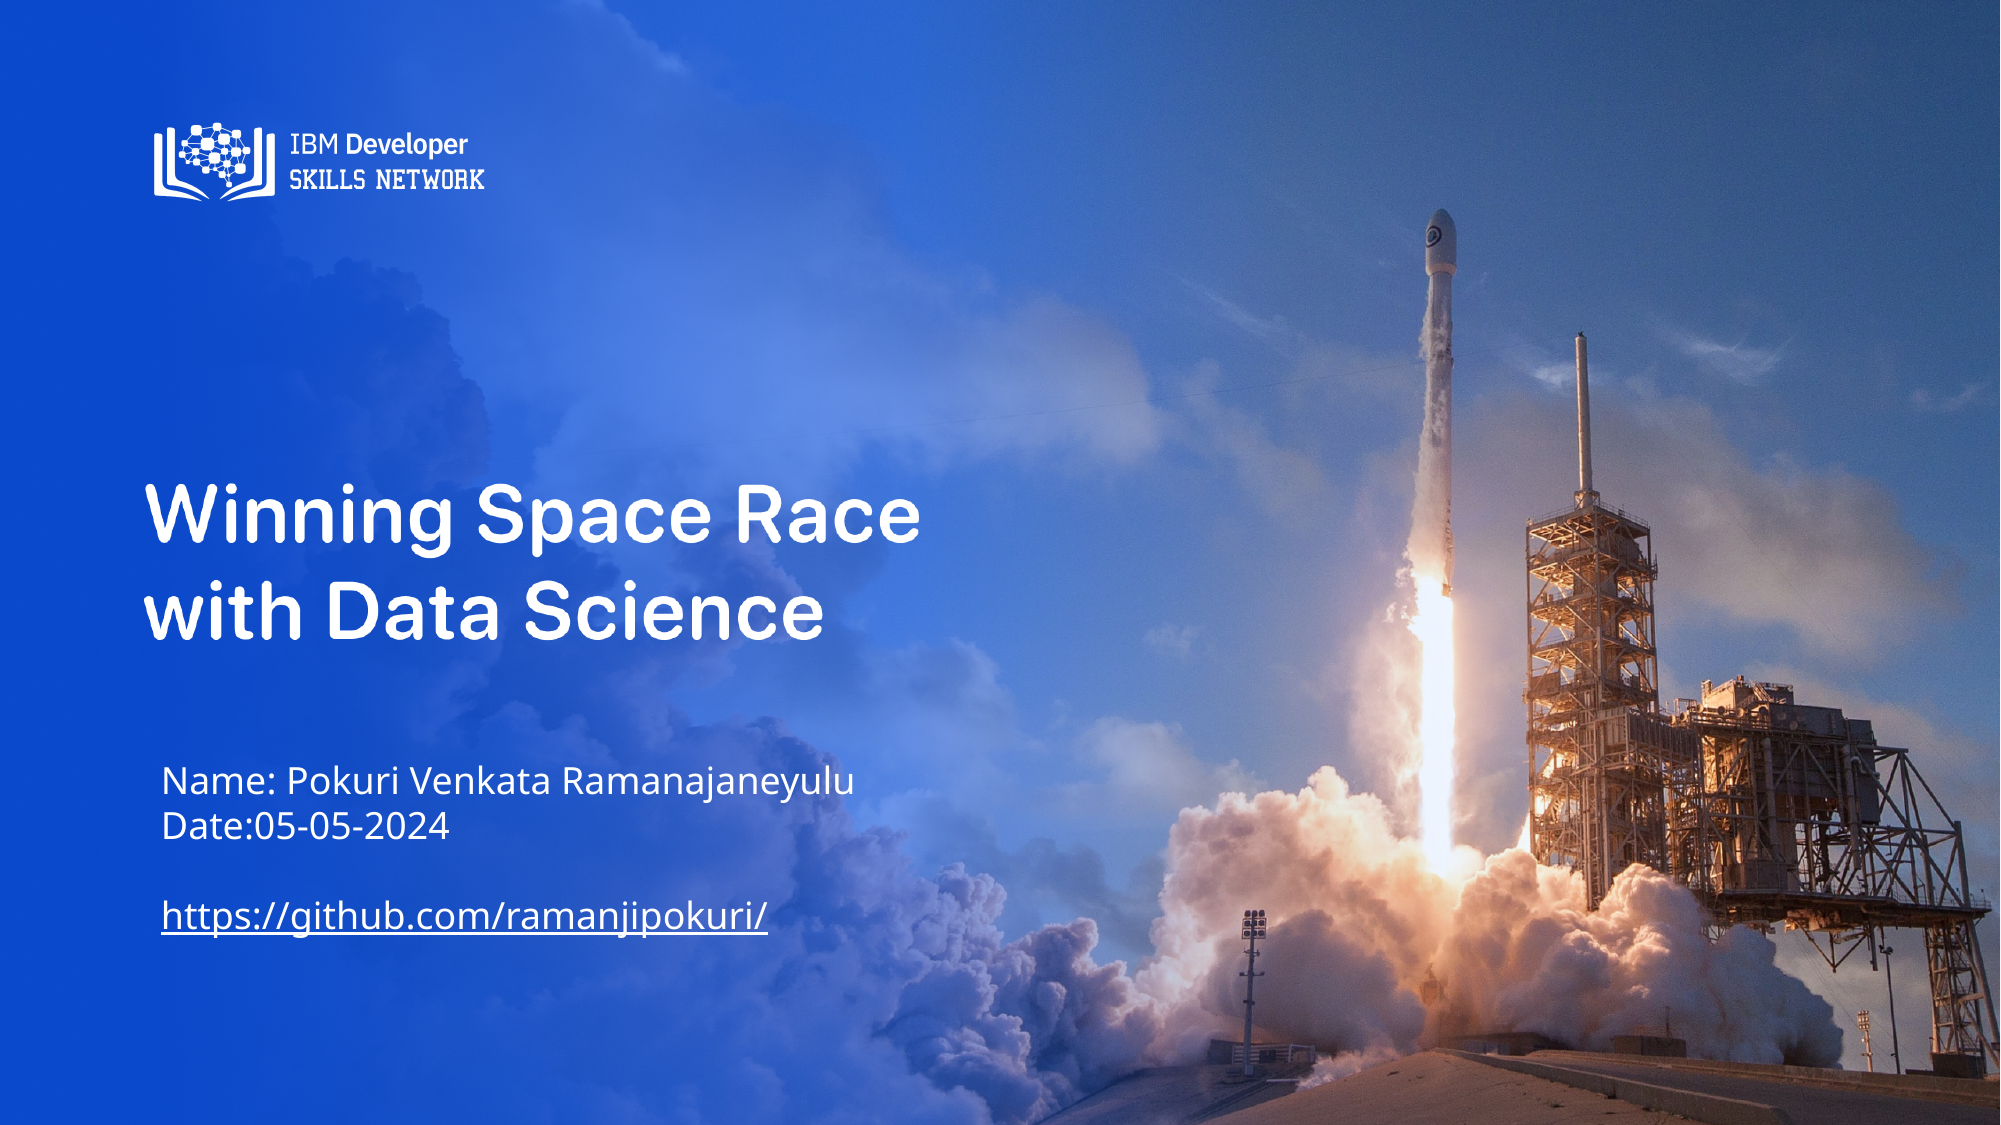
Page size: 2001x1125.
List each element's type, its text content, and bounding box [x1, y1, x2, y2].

text_box Name: Pokuri Venkata Ramanajaneyulu Date:05-05-2024 https://github.com/ramanjipokuri/ [145, 749, 1230, 951]
picture [0, 0, 2001, 1125]
